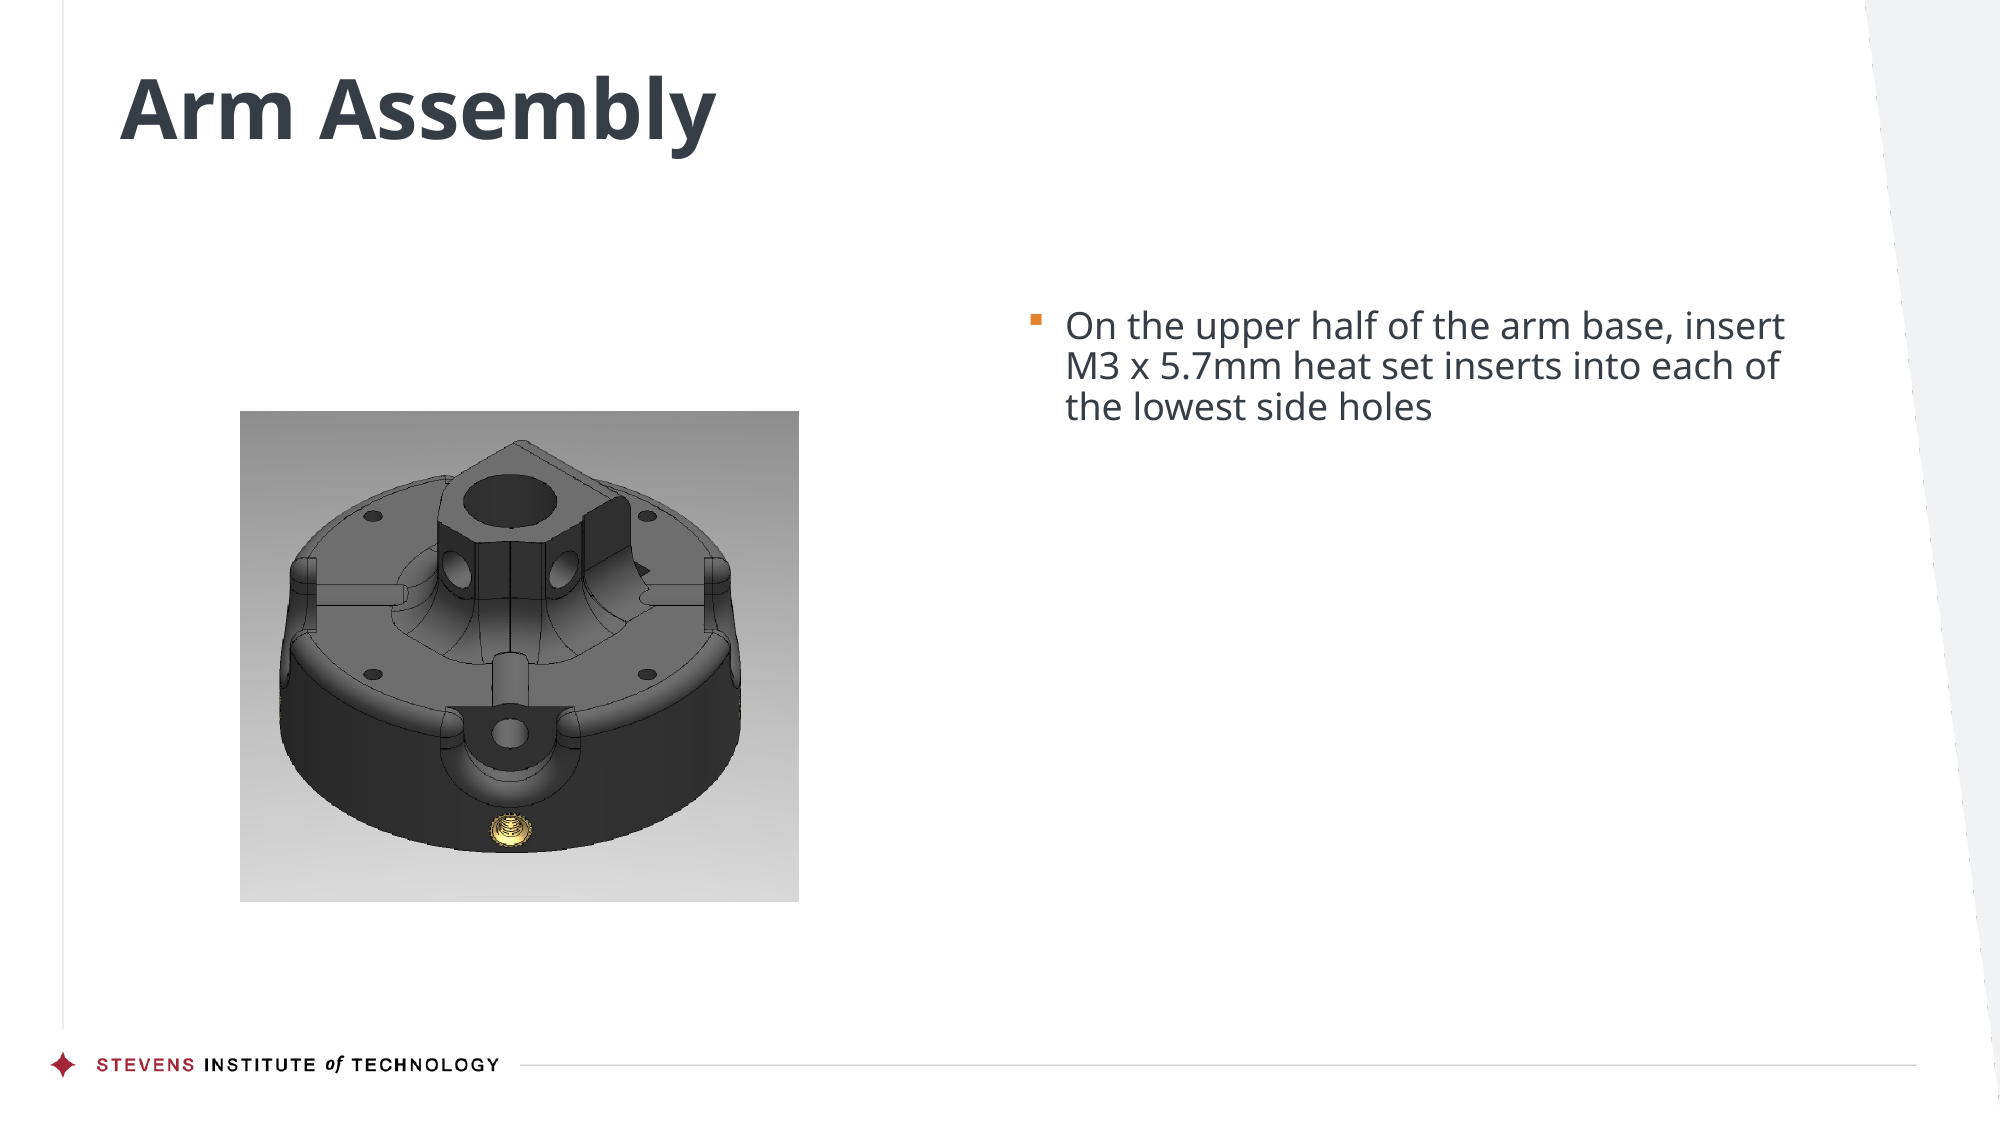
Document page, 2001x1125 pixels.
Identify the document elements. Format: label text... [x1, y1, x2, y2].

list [239, 411, 799, 902]
list On the upper half of the arm base, insert M3 x 5.7mm heat set inserts into each of the lowest side holes [1012, 299, 1863, 1014]
title Arm Assembly [105, 59, 1863, 278]
